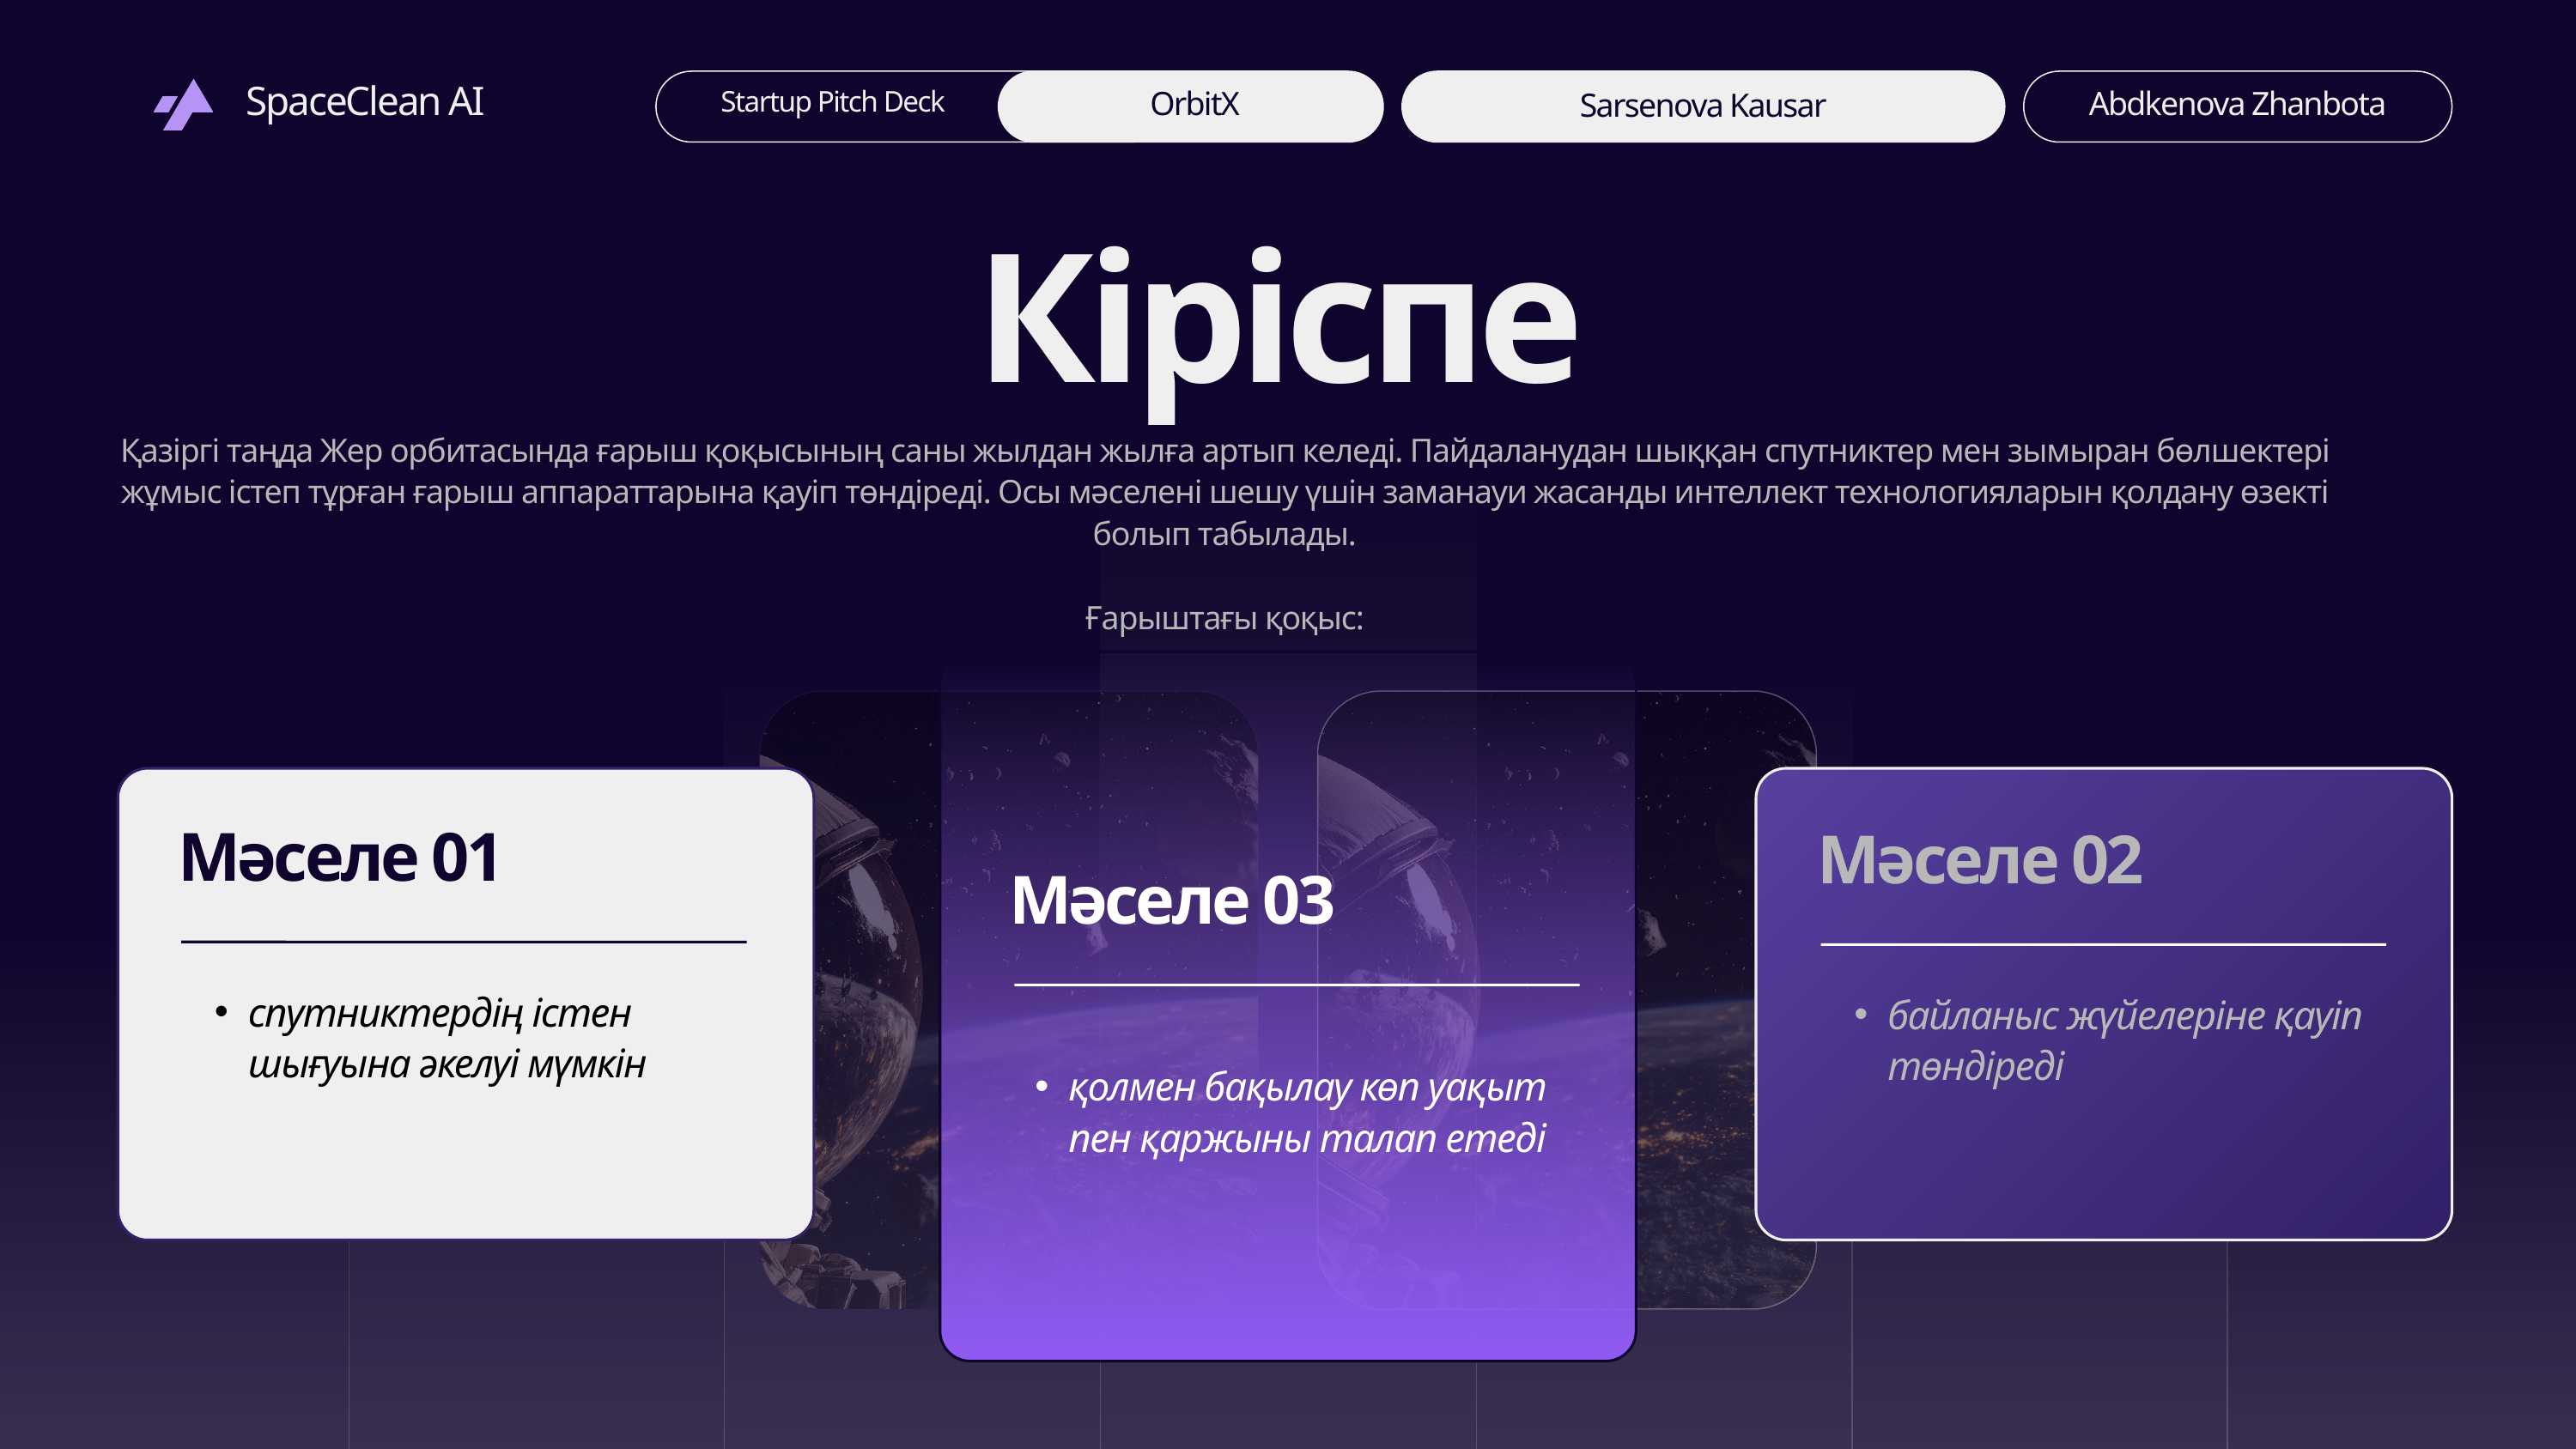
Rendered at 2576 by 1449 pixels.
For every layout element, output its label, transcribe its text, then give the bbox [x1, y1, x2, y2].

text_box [153, 70, 2452, 142]
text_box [939, 651, 1637, 1361]
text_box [1640, 690, 1817, 1310]
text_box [0, 450, 2576, 1449]
text_box Кіріспе [213, 260, 2347, 419]
text_box Қазіргі таңда Жер орбитасында ғарыш қоқысының саны жылдан жылға артып келеді. Пайдаланудан шыққан спутниктер мен зымыран бөлшектері жұмыс істеп тұрған ғарыш аппараттарына қауіп төндіреді. Осы мәселені шешу үшін заманауи жасанды интеллект технологияларын қолдану өзекті болып табылады. Ғарыштағы қоқыс: [118, 426, 2332, 446]
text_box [117, 767, 815, 1240]
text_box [759, 690, 935, 1310]
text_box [1755, 767, 2452, 1240]
